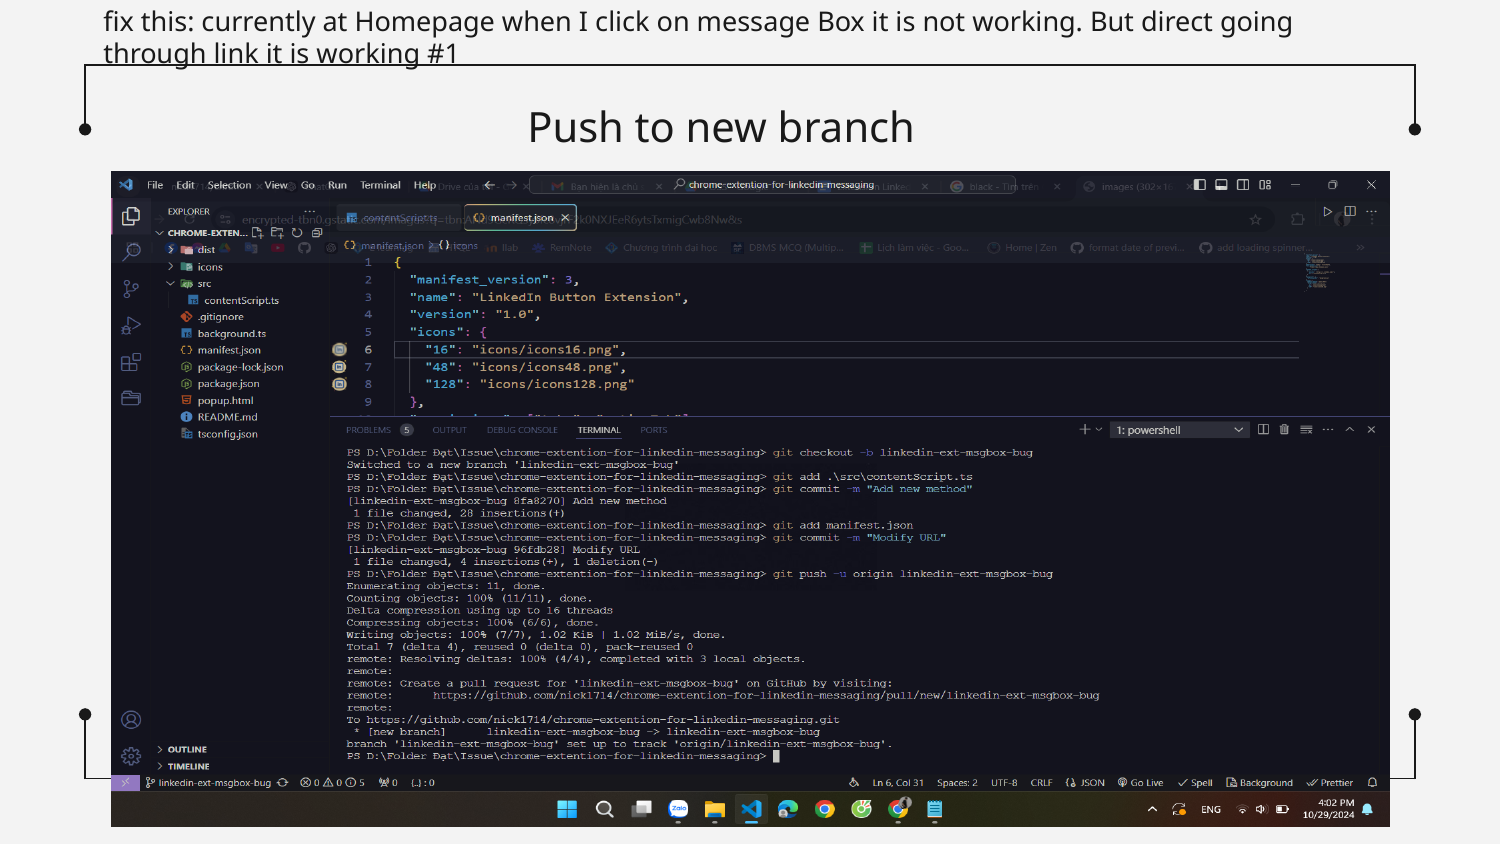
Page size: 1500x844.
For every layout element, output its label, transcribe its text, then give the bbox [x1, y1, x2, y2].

title fix this: currently at Homepage when I click on message Box it is not working. But direct going through link it is working #1 [88, 0, 1411, 84]
text_box Push to new branch [512, 85, 987, 169]
picture [110, 171, 1390, 827]
